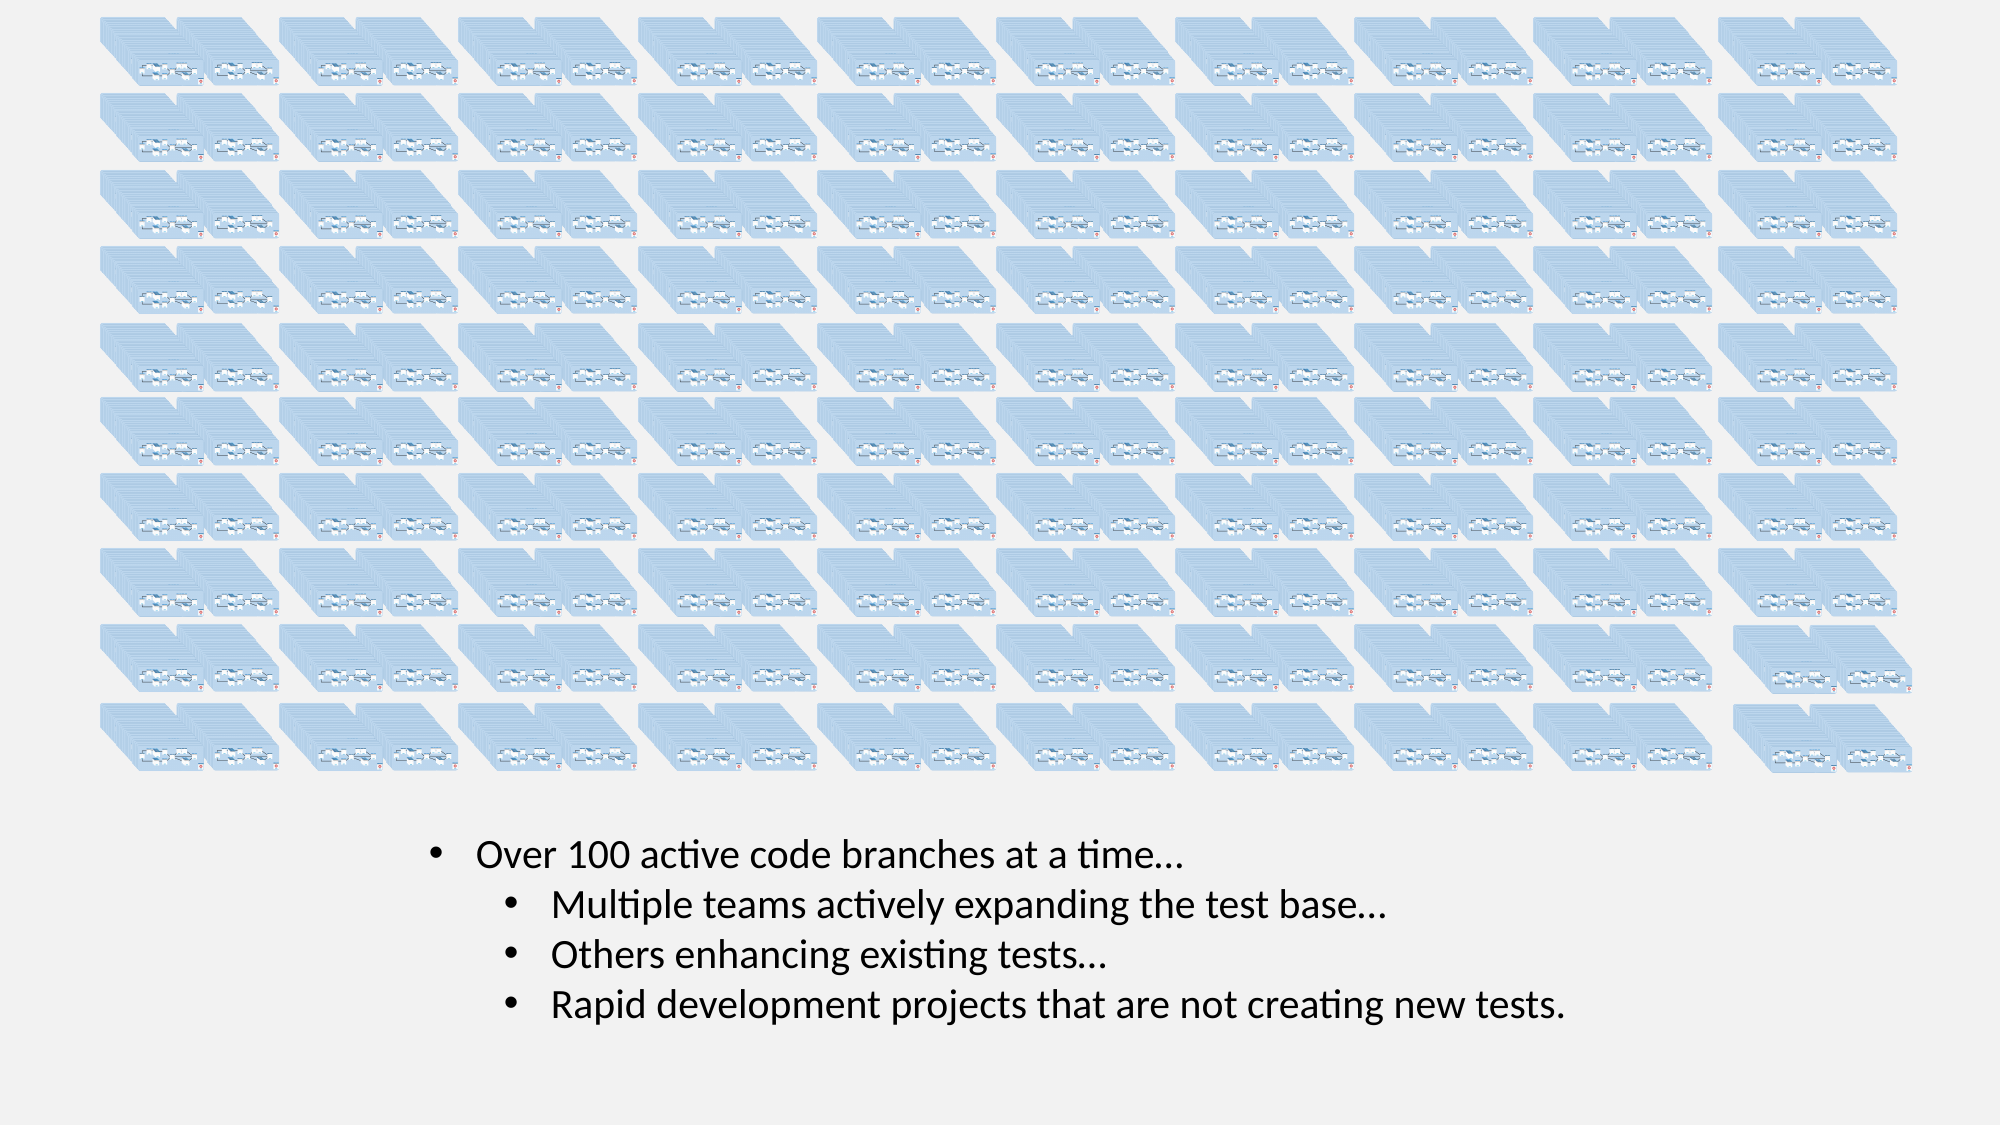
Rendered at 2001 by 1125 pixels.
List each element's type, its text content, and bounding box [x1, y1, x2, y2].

text_box Over 100 active code branches at a time… Multiple teams actively expanding the test base… Others enhancing existing tests… Rapid development projects that are not creating new tests. [414, 819, 1768, 1035]
picture [95, 700, 1928, 778]
picture [95, 14, 1913, 319]
picture [95, 320, 1928, 699]
